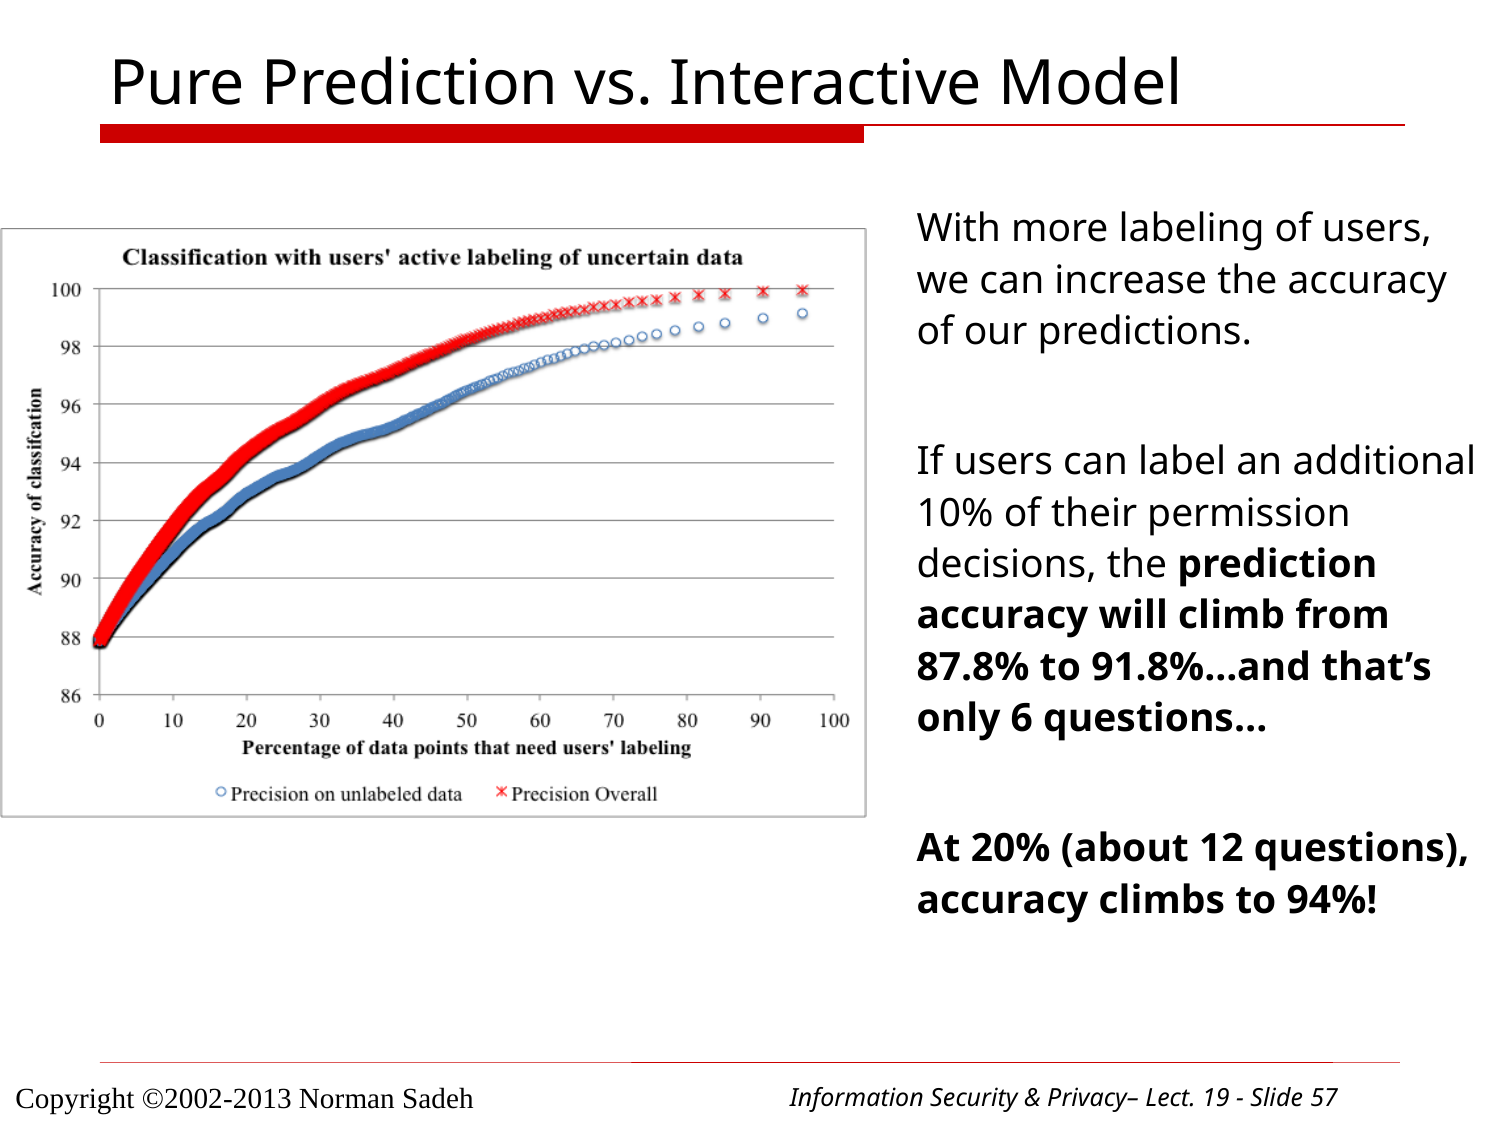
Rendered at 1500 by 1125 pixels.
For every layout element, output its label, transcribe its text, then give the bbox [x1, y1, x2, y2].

picture [0, 228, 867, 818]
title Pure Prediction vs. Interactive Model [93, 24, 1407, 126]
list With more labeling of users, we can increase the accuracy of our predictions. If users can label an additional 10% of their permission decisions, the prediction accuracy will climb from 87.8% to 91.8%...and that’s only 6 questions… At 20% (about 12 questions), accuracy climbs to 94%! [901, 190, 1500, 1006]
